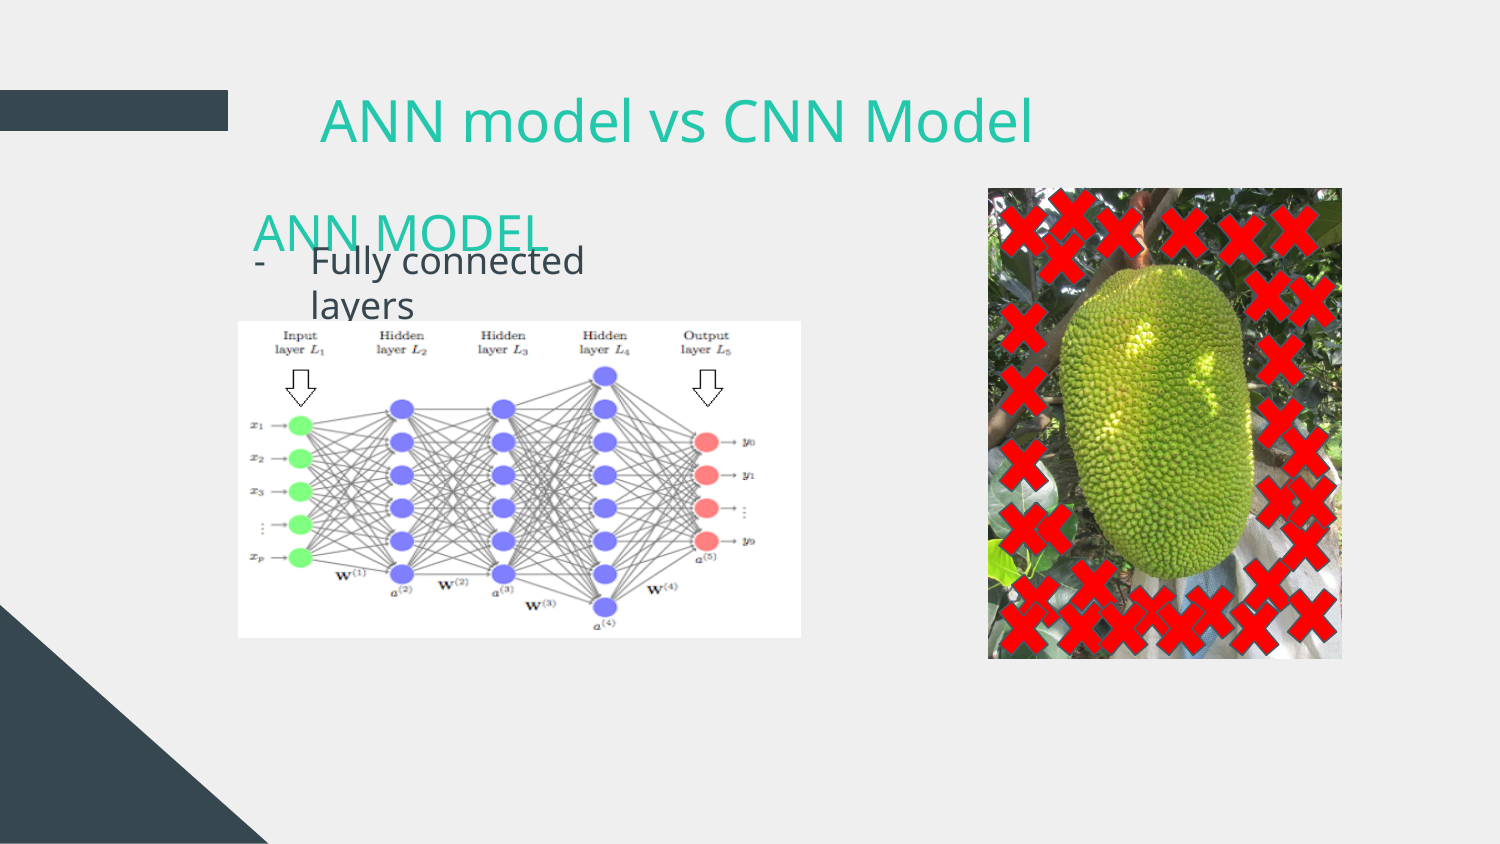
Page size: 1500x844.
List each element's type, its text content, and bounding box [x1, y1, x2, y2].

subtitle ANN MODEL [238, 209, 631, 222]
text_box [988, 173, 1348, 671]
picture [238, 320, 802, 638]
subtitle Fully connected layers [220, 222, 694, 318]
title ANN model vs CNN Model [155, 59, 1348, 142]
